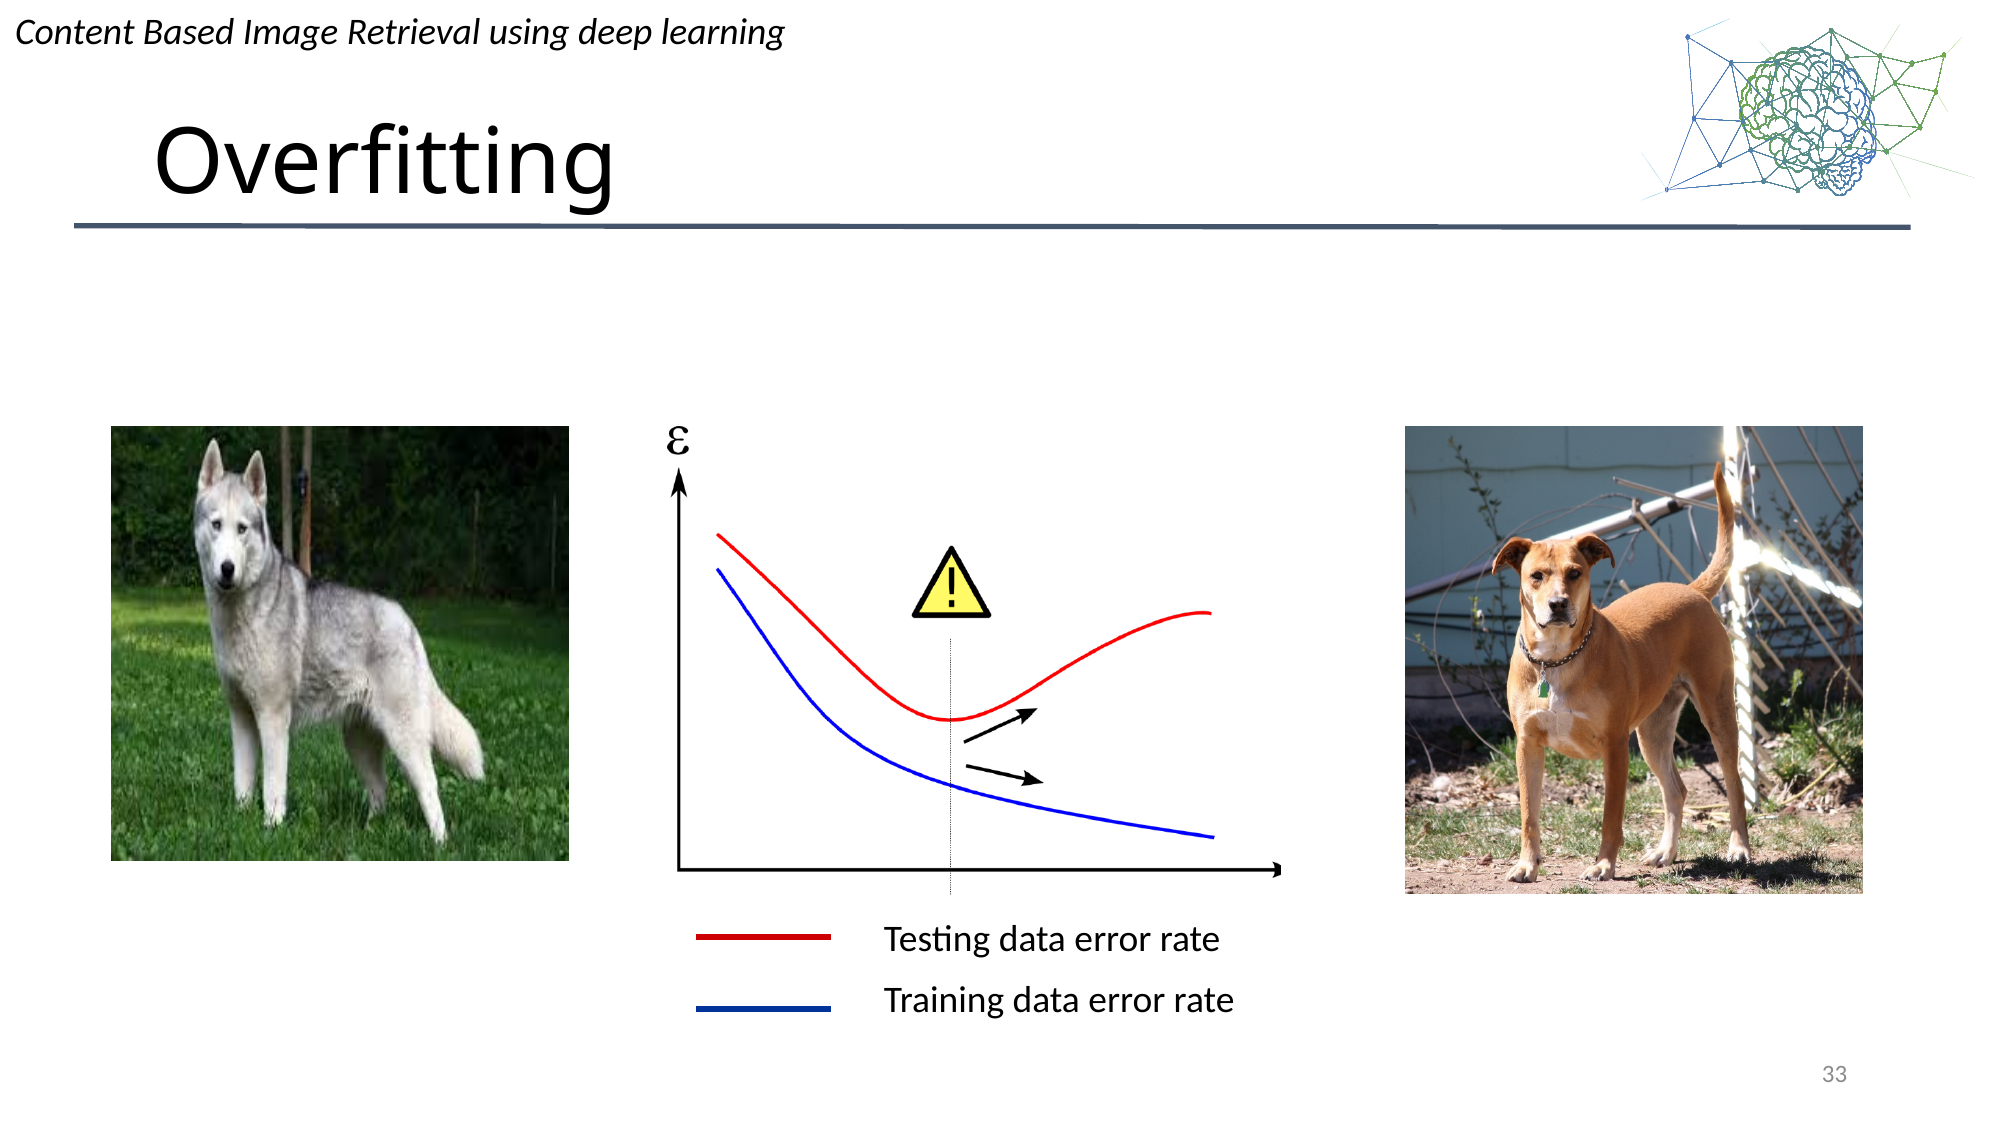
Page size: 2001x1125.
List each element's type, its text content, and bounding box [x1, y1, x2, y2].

text_box Training data error rate [869, 967, 1250, 1028]
picture [1405, 426, 1863, 894]
slide_number 33 [1412, 1042, 1863, 1103]
title Overfitting [137, 55, 1863, 274]
text_box Testing data error rate [869, 906, 1236, 967]
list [111, 426, 569, 861]
picture [667, 426, 1281, 895]
